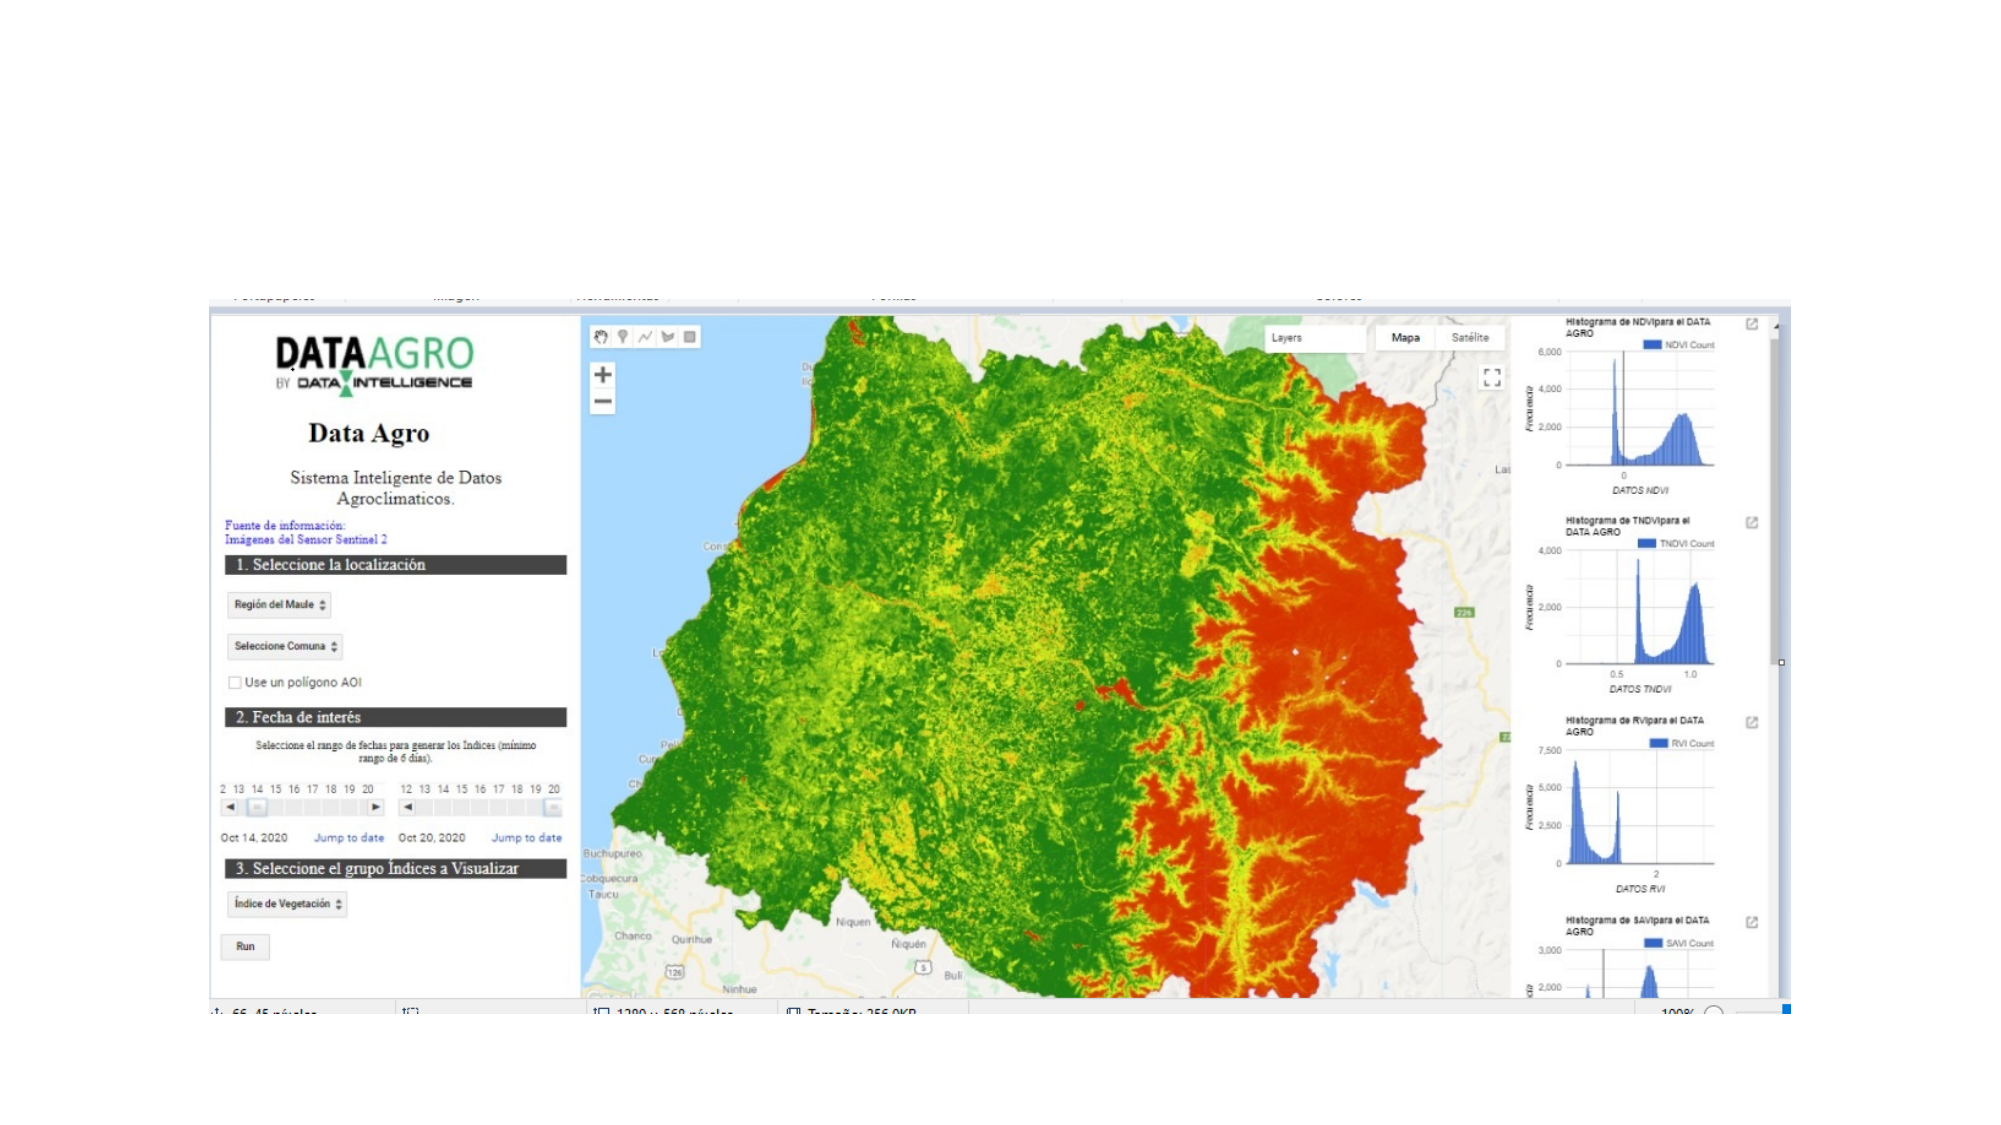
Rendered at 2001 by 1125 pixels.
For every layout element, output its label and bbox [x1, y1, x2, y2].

list [208, 299, 1791, 1014]
